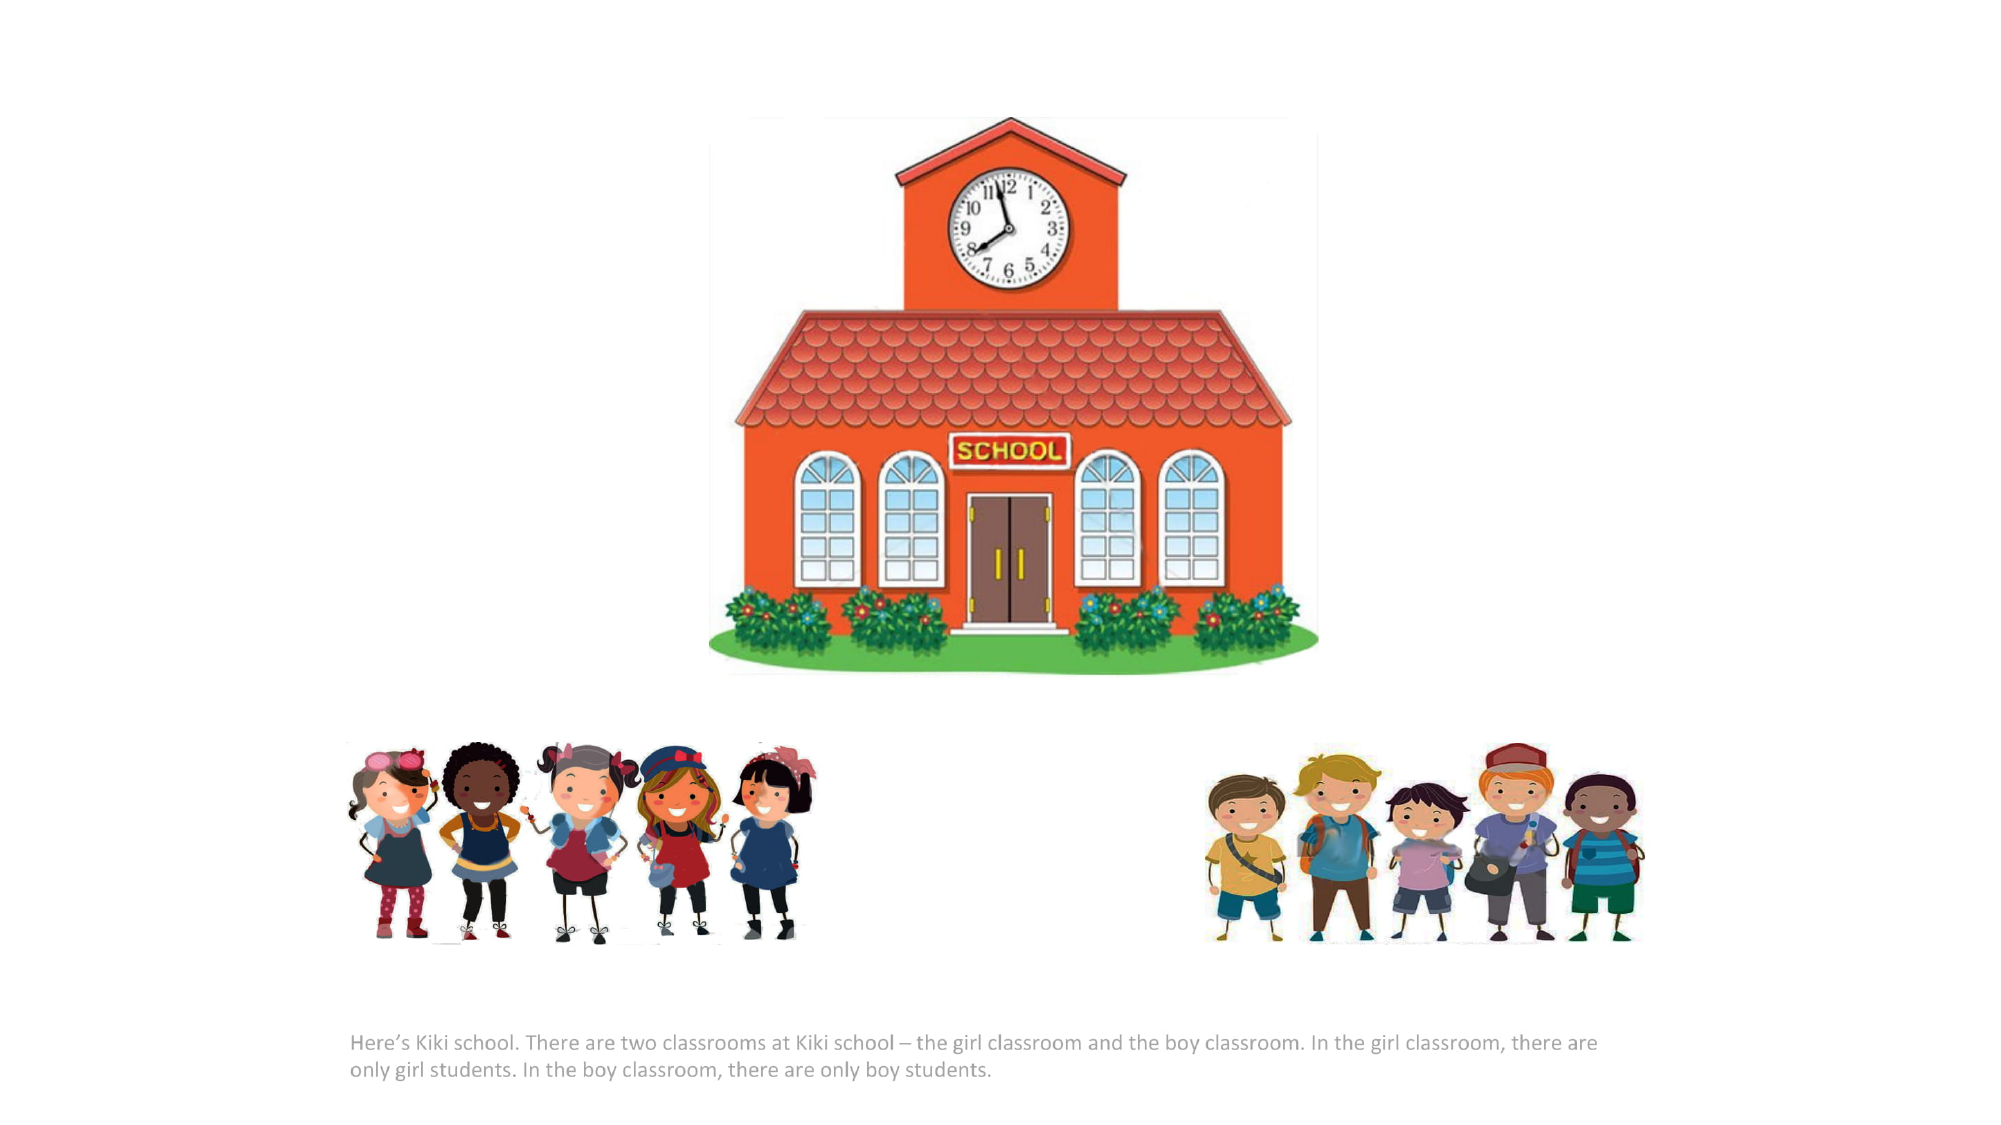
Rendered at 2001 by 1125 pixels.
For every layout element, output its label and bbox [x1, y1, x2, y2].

picture [225, 0, 1748, 1125]
